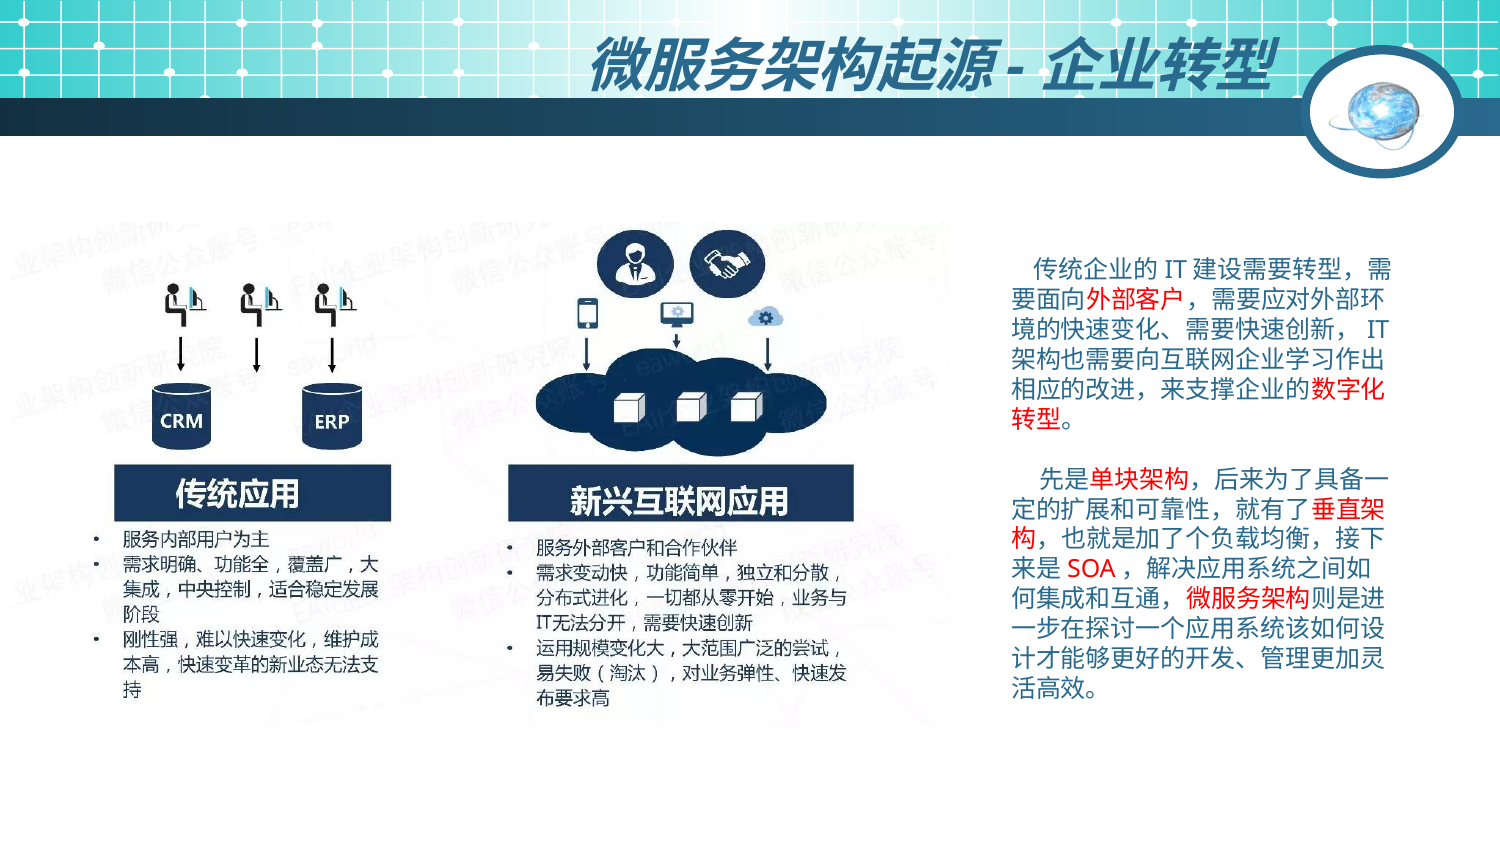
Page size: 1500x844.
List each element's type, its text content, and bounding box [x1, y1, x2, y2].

picture [11, 222, 950, 727]
picture [1310, 55, 1454, 169]
text_box 传统企业的IT建设需要转型，需要面向外部客户，需要应对外部环境的快速变化、需要快速创新，IT架构也需要向互联网企业学习作出相应的改进，来支撑企业的数字化转型。 先是单块架构，后来为了具备一定的扩展和可靠性，就有了垂直架构，也就是加了个负载均衡，接下来是SOA，解决应用系统之间如何集成和互通，微服务架构则是进一步在探讨一个应用系统该如何设计才能够更好的开发、管理更加灵活高效。 [996, 246, 1411, 764]
title 微服务架构起源-企业转型 [74, 27, 1288, 98]
